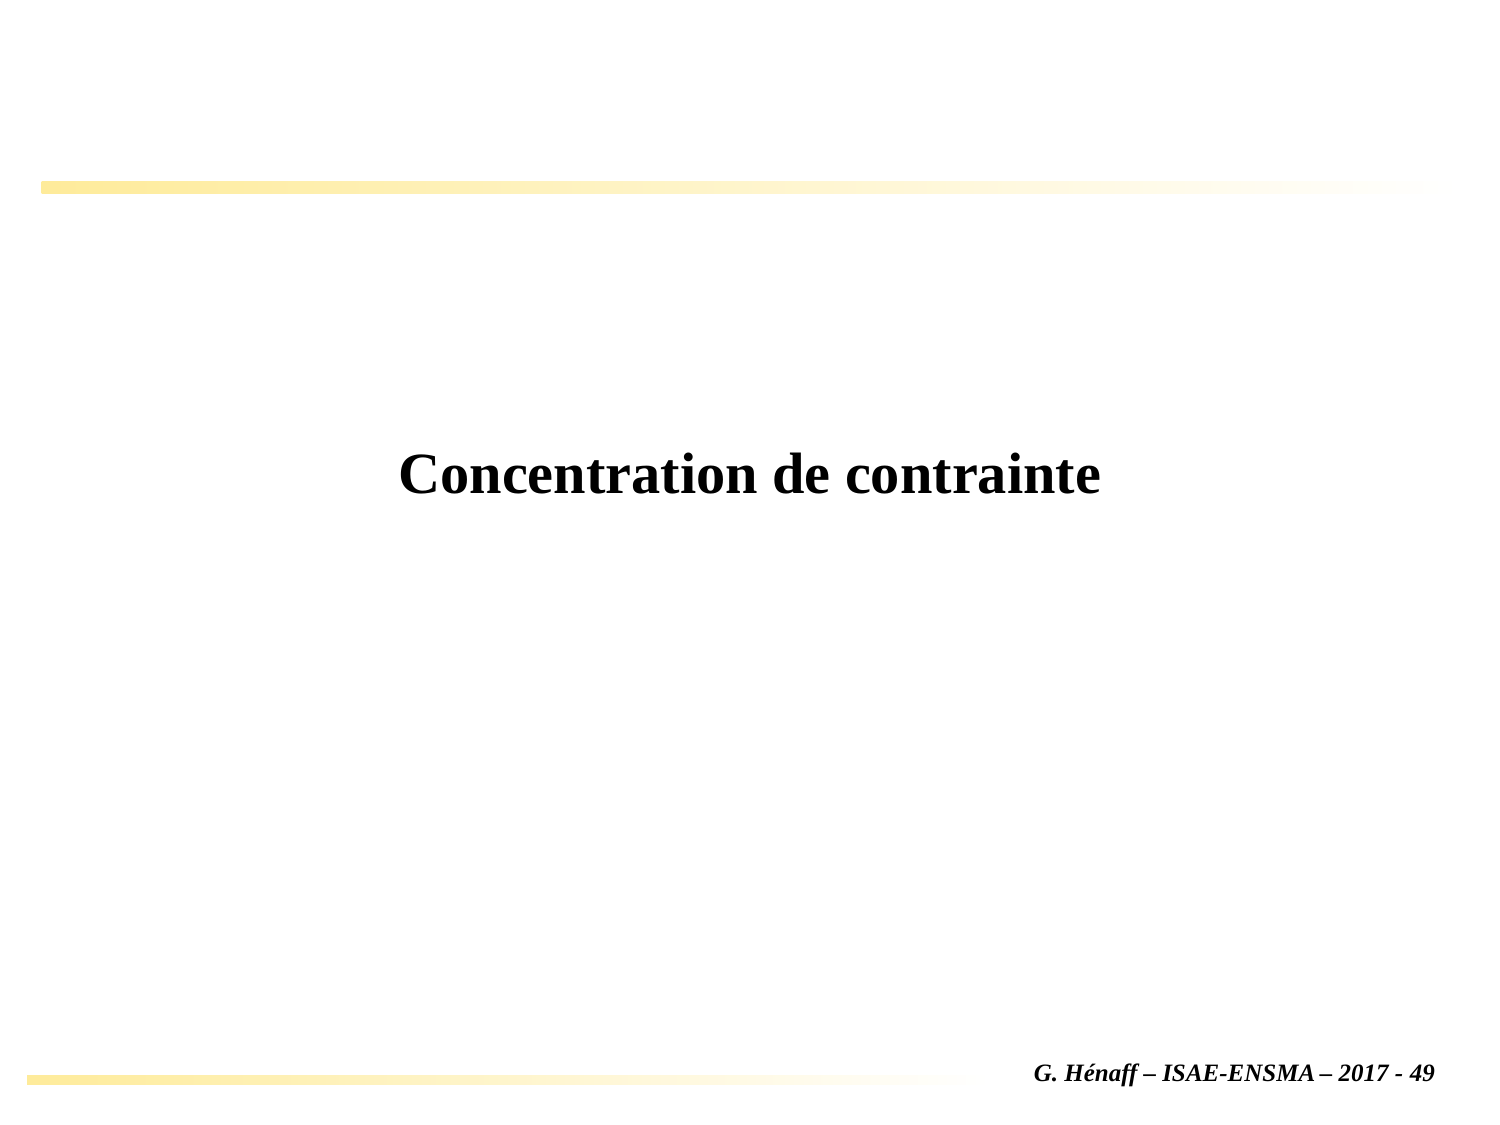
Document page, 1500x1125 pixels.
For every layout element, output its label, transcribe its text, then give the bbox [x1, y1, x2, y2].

title Concentration de contrainte [112, 349, 1388, 591]
